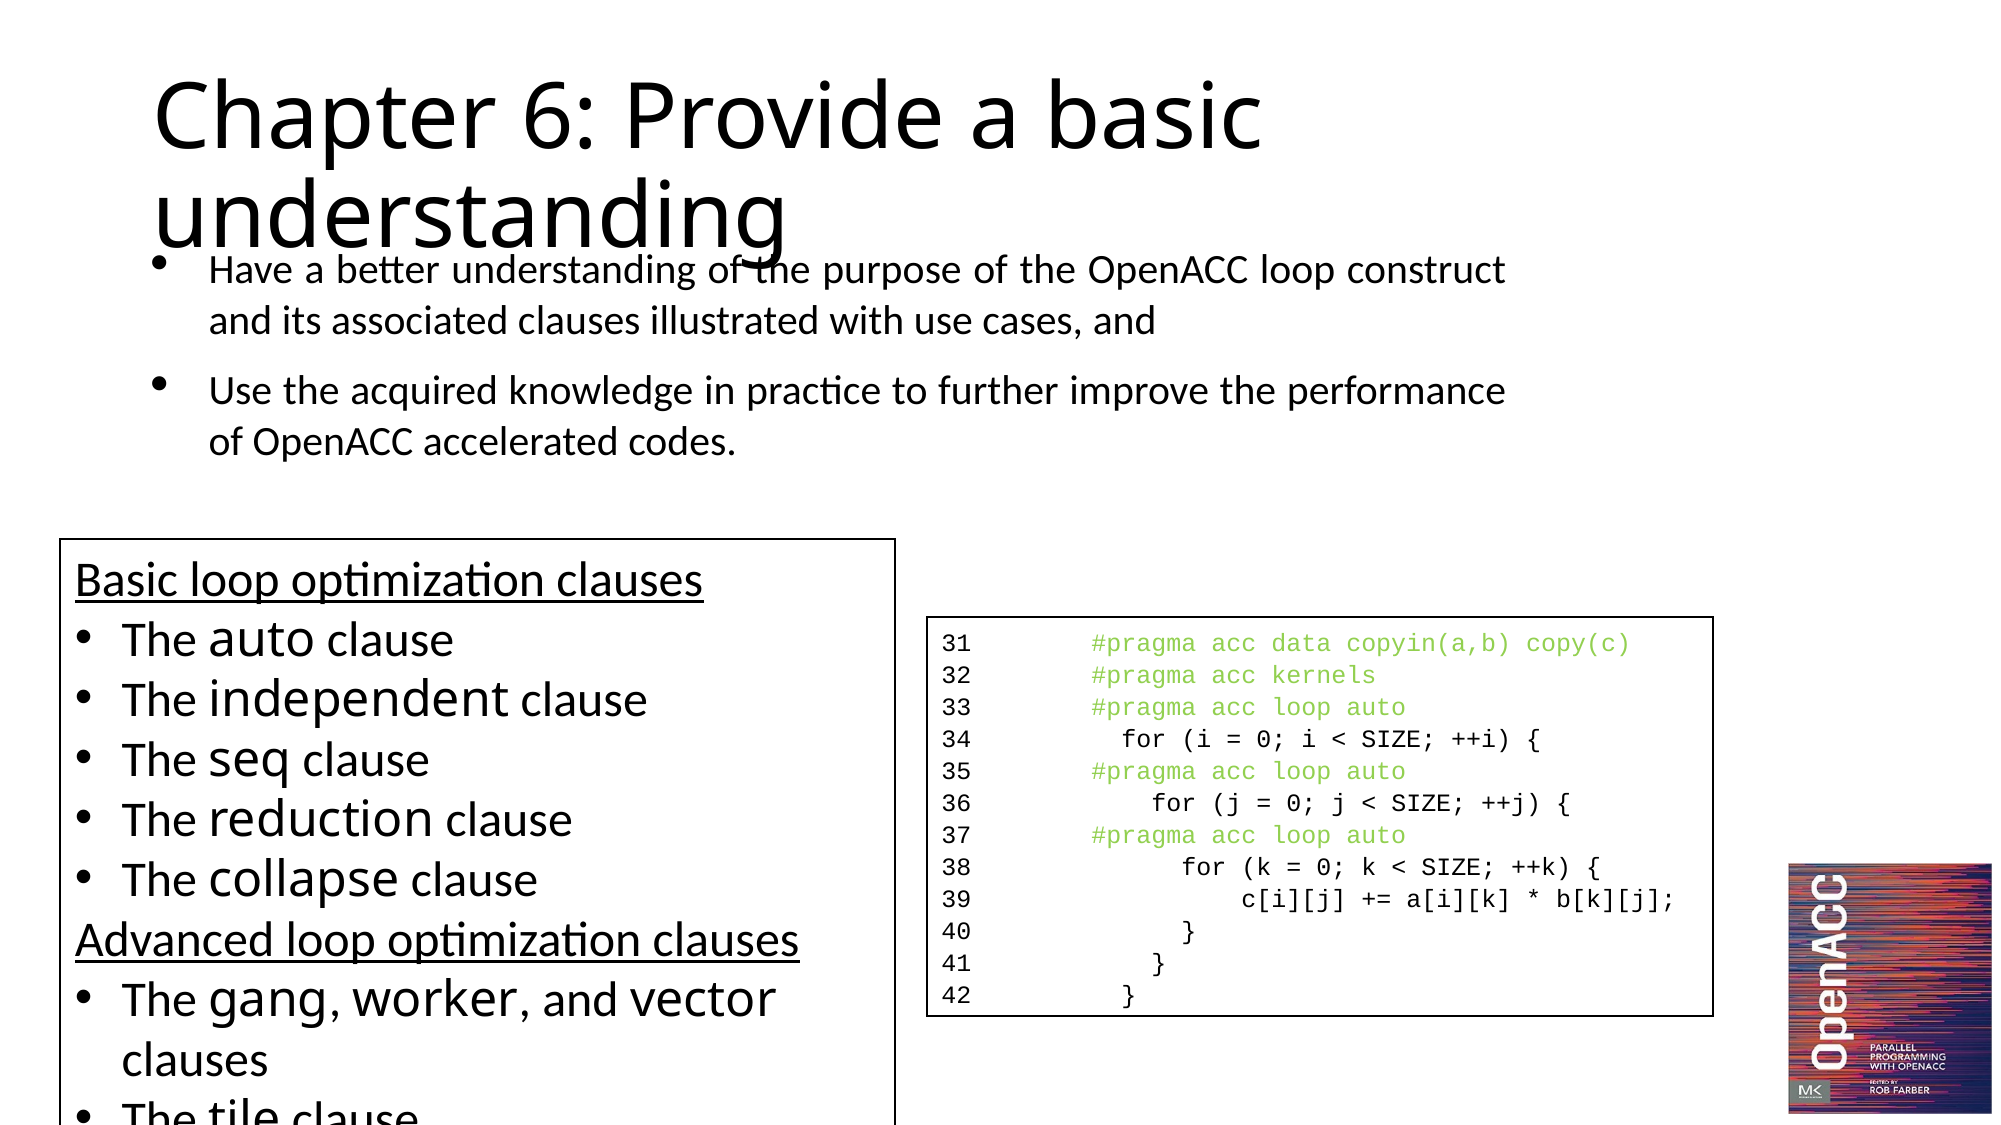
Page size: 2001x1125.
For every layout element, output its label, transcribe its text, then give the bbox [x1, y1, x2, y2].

text_box Have a better understanding of the purpose of the OpenACC loop construct and its associated clauses illustrated with use cases, and Use the acquired knowledge in practice to further improve the performance of OpenACC accelerated codes. [137, 234, 1522, 471]
text_box Basic loop optimization clauses The auto clause The independent clause The seq clause The reduction clause The collapse clause Advanced loop optimization clauses The gang, worker, and vector clauses The tile clause [59, 538, 896, 1125]
title Chapter 6: Provide a basic understanding [137, 59, 1863, 278]
picture [1788, 863, 1992, 1114]
text_box 31 #pragma acc data copyin(a,b) copy(c) 32 #pragma acc kernels 33 #pragma acc loop auto 34 for (i = 0; i < SIZE; ++i) { 35 #pragma acc loop auto 36 for (j = 0; j < SIZE; ++j) { 37 #pragma acc loop auto 38 for (k = 0; k < SIZE; ++k) { 39 c[i][j] += a[i][k] * b[k][j]; 40 } 41 } 42 } [926, 616, 1714, 1017]
